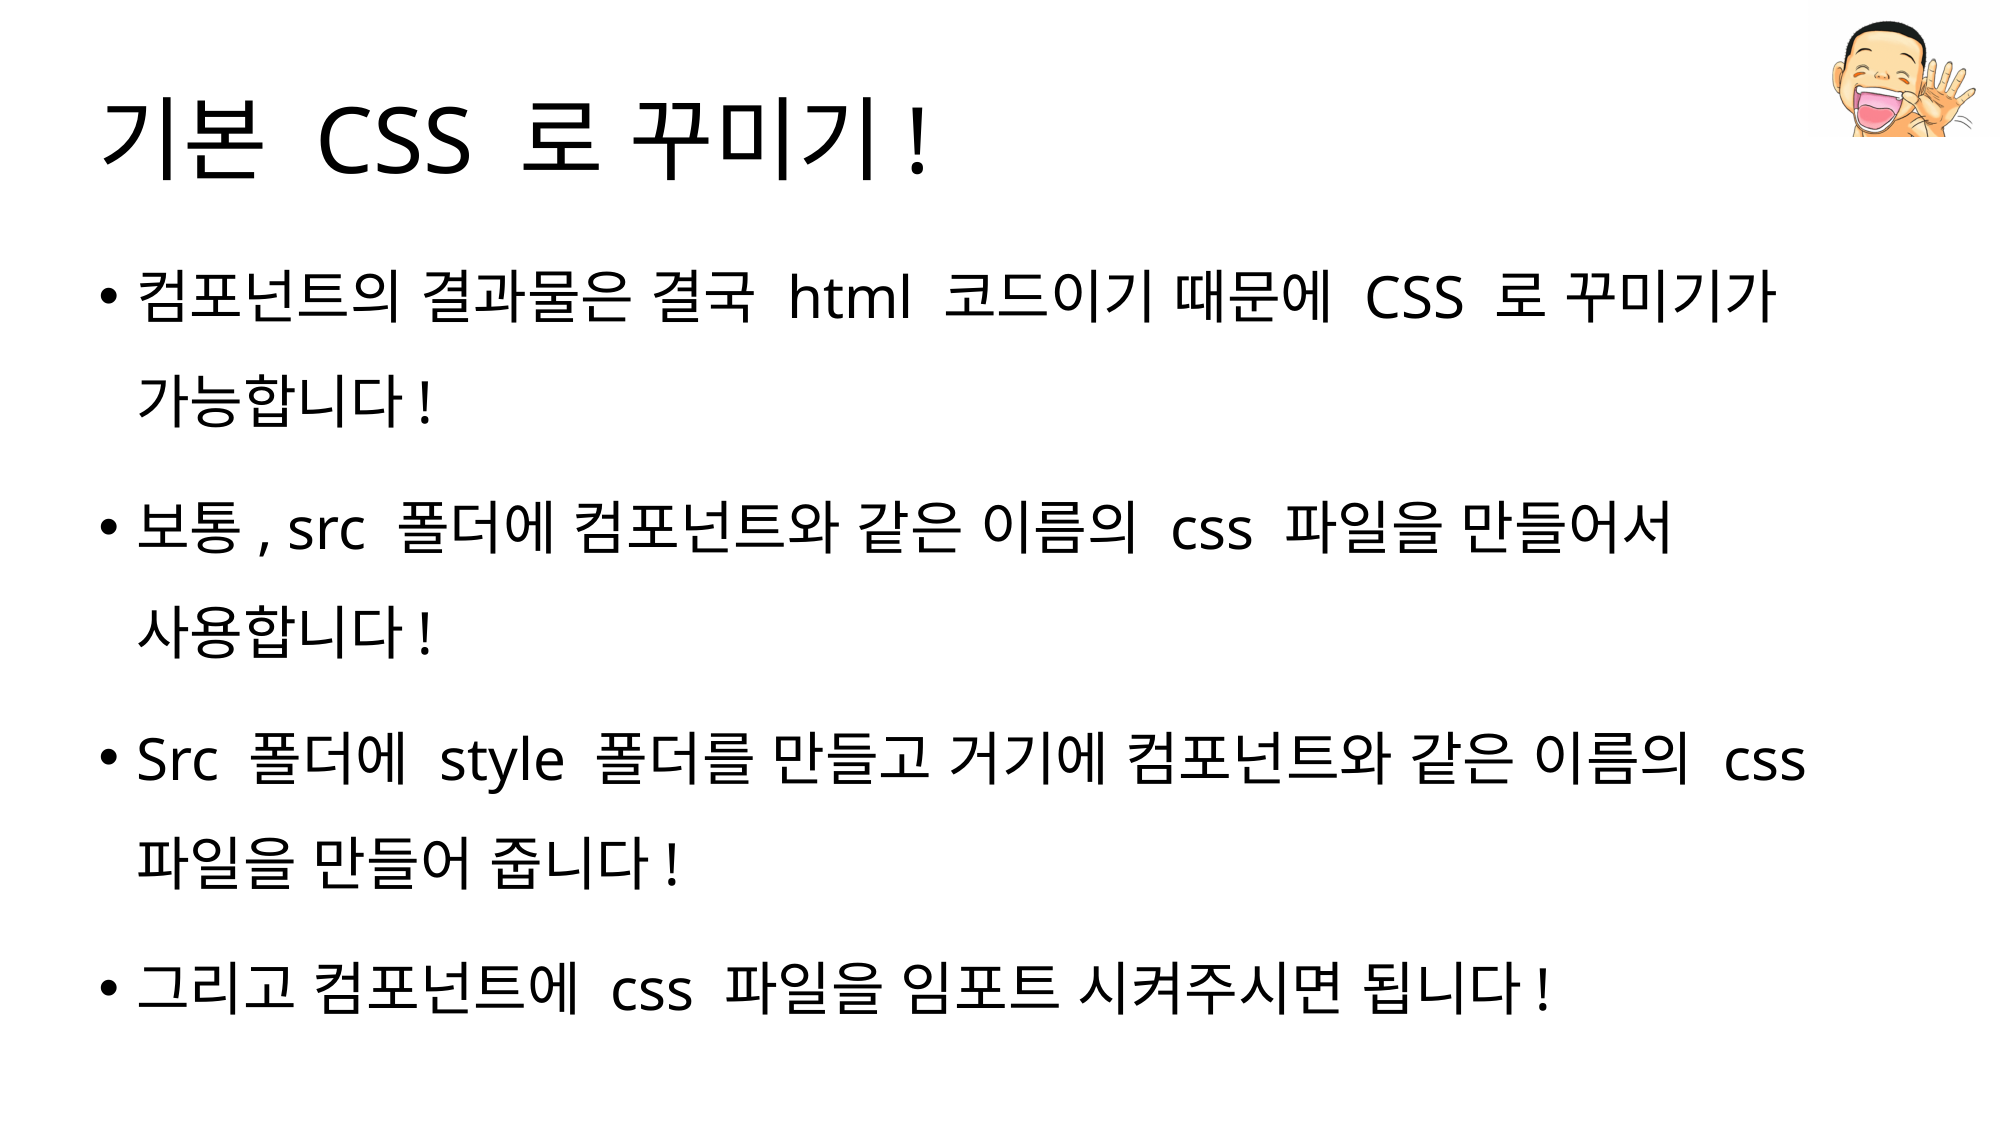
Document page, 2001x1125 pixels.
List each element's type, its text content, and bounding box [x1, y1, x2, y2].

list 컴포넌트의 결과물은 결국 html 코드이기 때문에 CSS 로 꾸미기가 가능합니다! 보통, src 폴더에 컴포넌트와 같은 이름의 css 파일을 만들어서 사용합니다! Src 폴더에 style 폴더를 만들고 거기에 컴포넌트와 같은 이름의 css 파일을 만들어 줍니다! 그리고 컴포넌트에 css 파일을 임포트 시켜주시면 됩니다! [83, 217, 1931, 1125]
picture [1931, 0, 2000, 137]
title 기본 CSS 로 꾸미기! [83, 0, 1931, 217]
